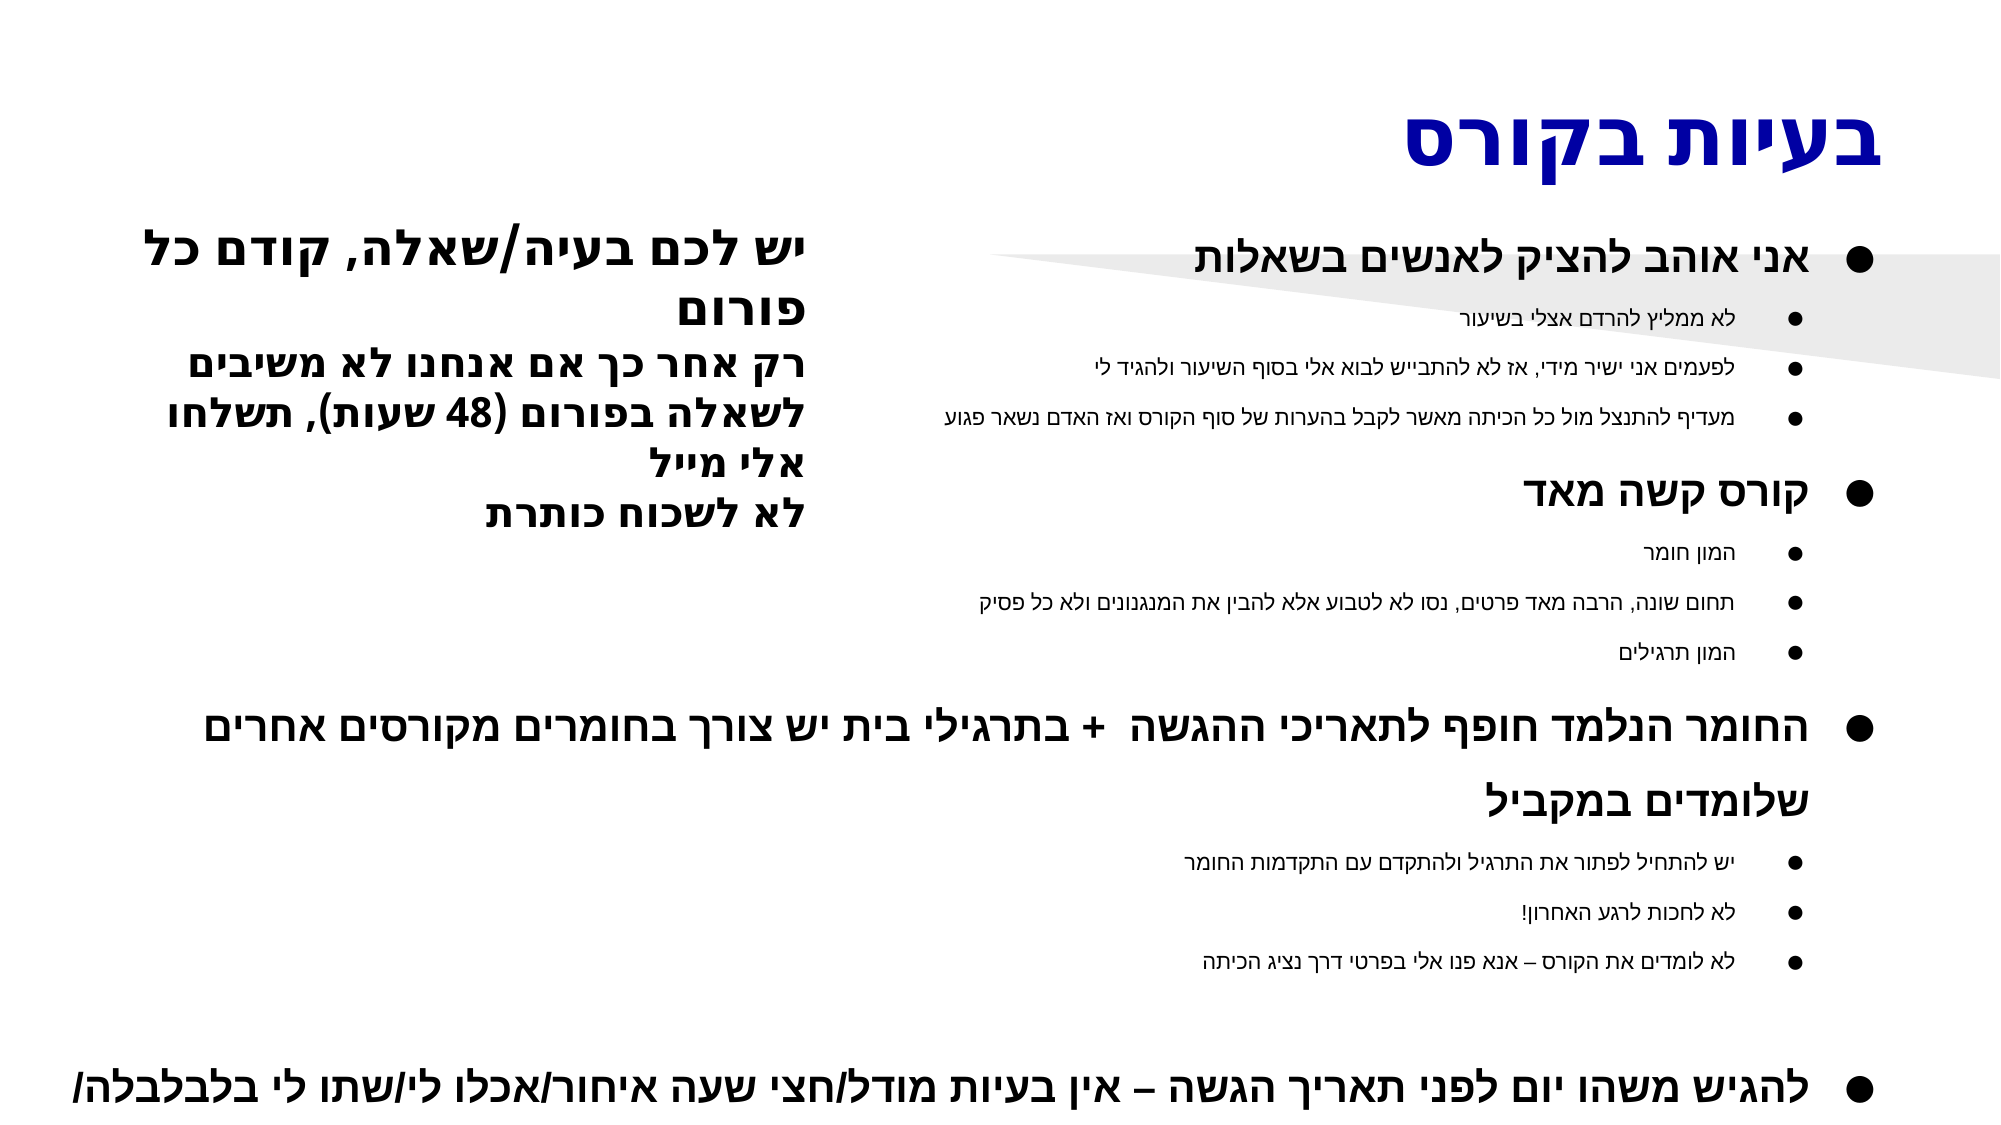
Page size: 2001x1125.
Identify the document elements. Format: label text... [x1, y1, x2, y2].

text_box יש לכם בעיה/שאלה, קודם כל פורום רק אחר כך אם אנחנו לא משיבים לשאלה בפורום (48 שעות), תשלחו אלי מייל לא לשכוח כותרת [78, 208, 829, 543]
title בעיות בקורס [99, 45, 1900, 190]
list אני אוהב להציק לאנשים בשאלות לא ממליץ להרדם אצלי בשיעור לפעמים אני ישיר מידי, אז לא להתבייש לבוא אלי בסוף השיעור ולהגיד לי מעדיף להתנצל מול כל הכיתה מאשר לקבל בהערות של סוף הקורס ואז האדם נשאר פגוע קורס קשה מאד המון חומר תחום שונה, הרבה מאד פרטים, נסו לא לטבוע אלא להבין את המנגנונים ולא כל פסיק המון תרגילים החומר הנלמד חופף לתאריכי ההגשה + בתרגילי בית יש צורך בחומרים מקורסים אחרים שלומדים במקביל יש להתחיל לפתור את התרגיל ולהתקדם עם התקדמות החומר לא לחכות לרגע האחרון! לא לומדים את הקורס – אנא פנו אלי בפרטי דרך נציג הכיתה להגיש משהו יום לפני תאריך הגשה – אין בעיות מודל/חצי שעה איחור/אכלו לי/שתו לי בלבלבלה/ חפירה [12, 190, 1900, 1006]
